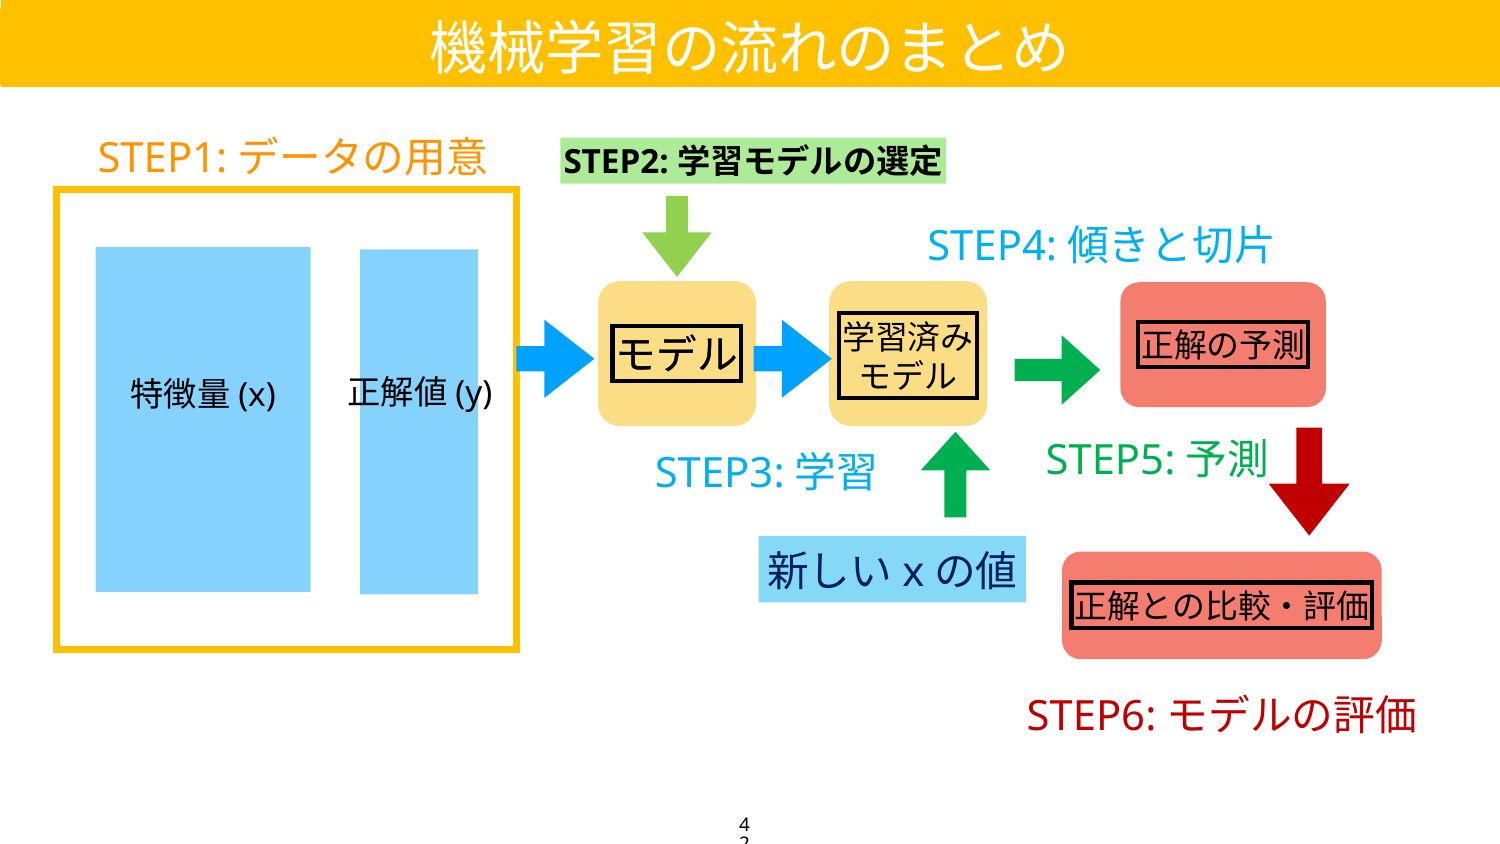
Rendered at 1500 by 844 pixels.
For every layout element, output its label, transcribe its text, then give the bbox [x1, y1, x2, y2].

text_box [1120, 282, 1326, 408]
text_box 学習済み モデル [839, 313, 977, 399]
text_box STEP2:学習モデルの選定 [560, 137, 947, 184]
text_box [360, 420, 478, 595]
text_box [516, 319, 595, 398]
text_box [829, 281, 988, 427]
text_box 正解の予測 [1138, 321, 1309, 368]
text_box STEP1:データの用意 [88, 122, 497, 190]
text_box [1268, 427, 1350, 536]
text_box [360, 249, 478, 362]
text_box STEP4:傾きと切片 [918, 210, 1285, 278]
text_box [56, 189, 517, 650]
text_box 機械学習の流れのまとめ [0, 8, 1499, 85]
text_box 新しいxの値 [758, 535, 1027, 603]
text_box [598, 281, 757, 427]
text_box [753, 319, 832, 398]
text_box [95, 247, 311, 592]
text_box [0, 0, 1500, 87]
text_box 正解との比較・評価 [1071, 582, 1373, 629]
text_box 正解値(y) [339, 362, 501, 420]
text_box [1062, 551, 1382, 660]
text_box 特徴量(x) [122, 365, 285, 422]
slide_number 42 [730, 804, 769, 844]
text_box [920, 431, 991, 518]
text_box モデル [612, 326, 742, 381]
text_box STEP5:予測 [1037, 424, 1278, 492]
text_box [1014, 335, 1101, 405]
text_box STEP3:学習 [646, 437, 887, 505]
text_box [642, 195, 712, 277]
text_box STEP6:モデルの評価 [1018, 680, 1426, 747]
